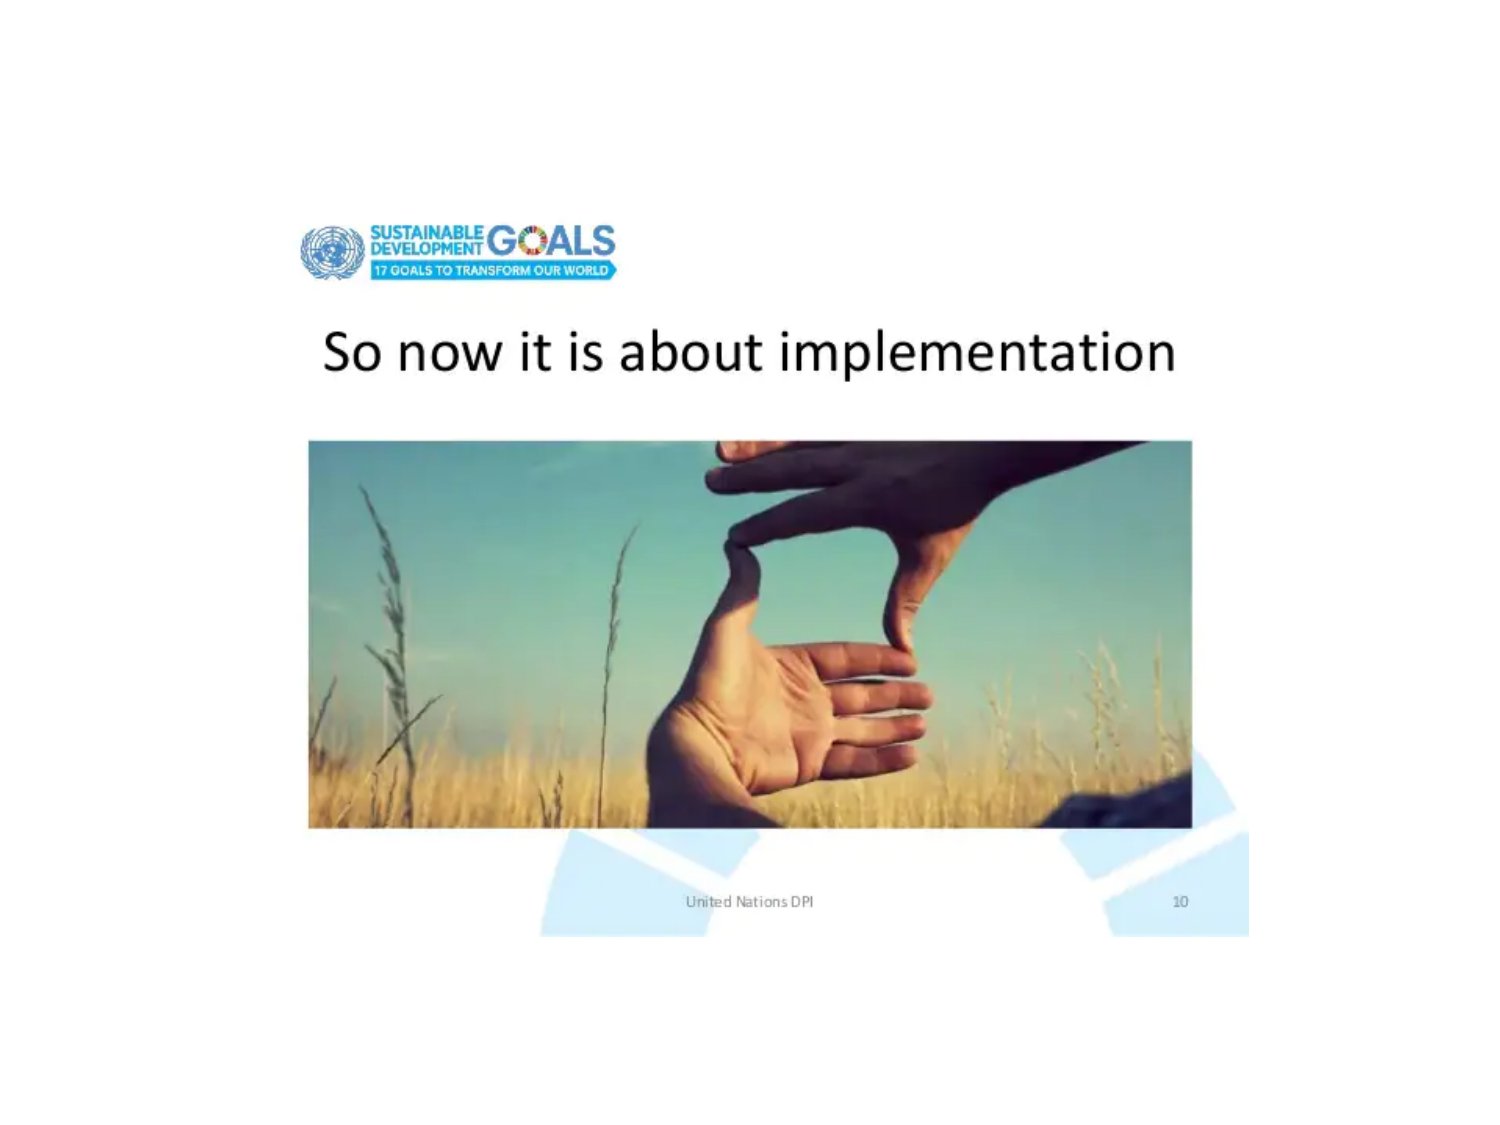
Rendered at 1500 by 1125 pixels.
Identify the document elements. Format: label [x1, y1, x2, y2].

picture [251, 187, 1249, 937]
